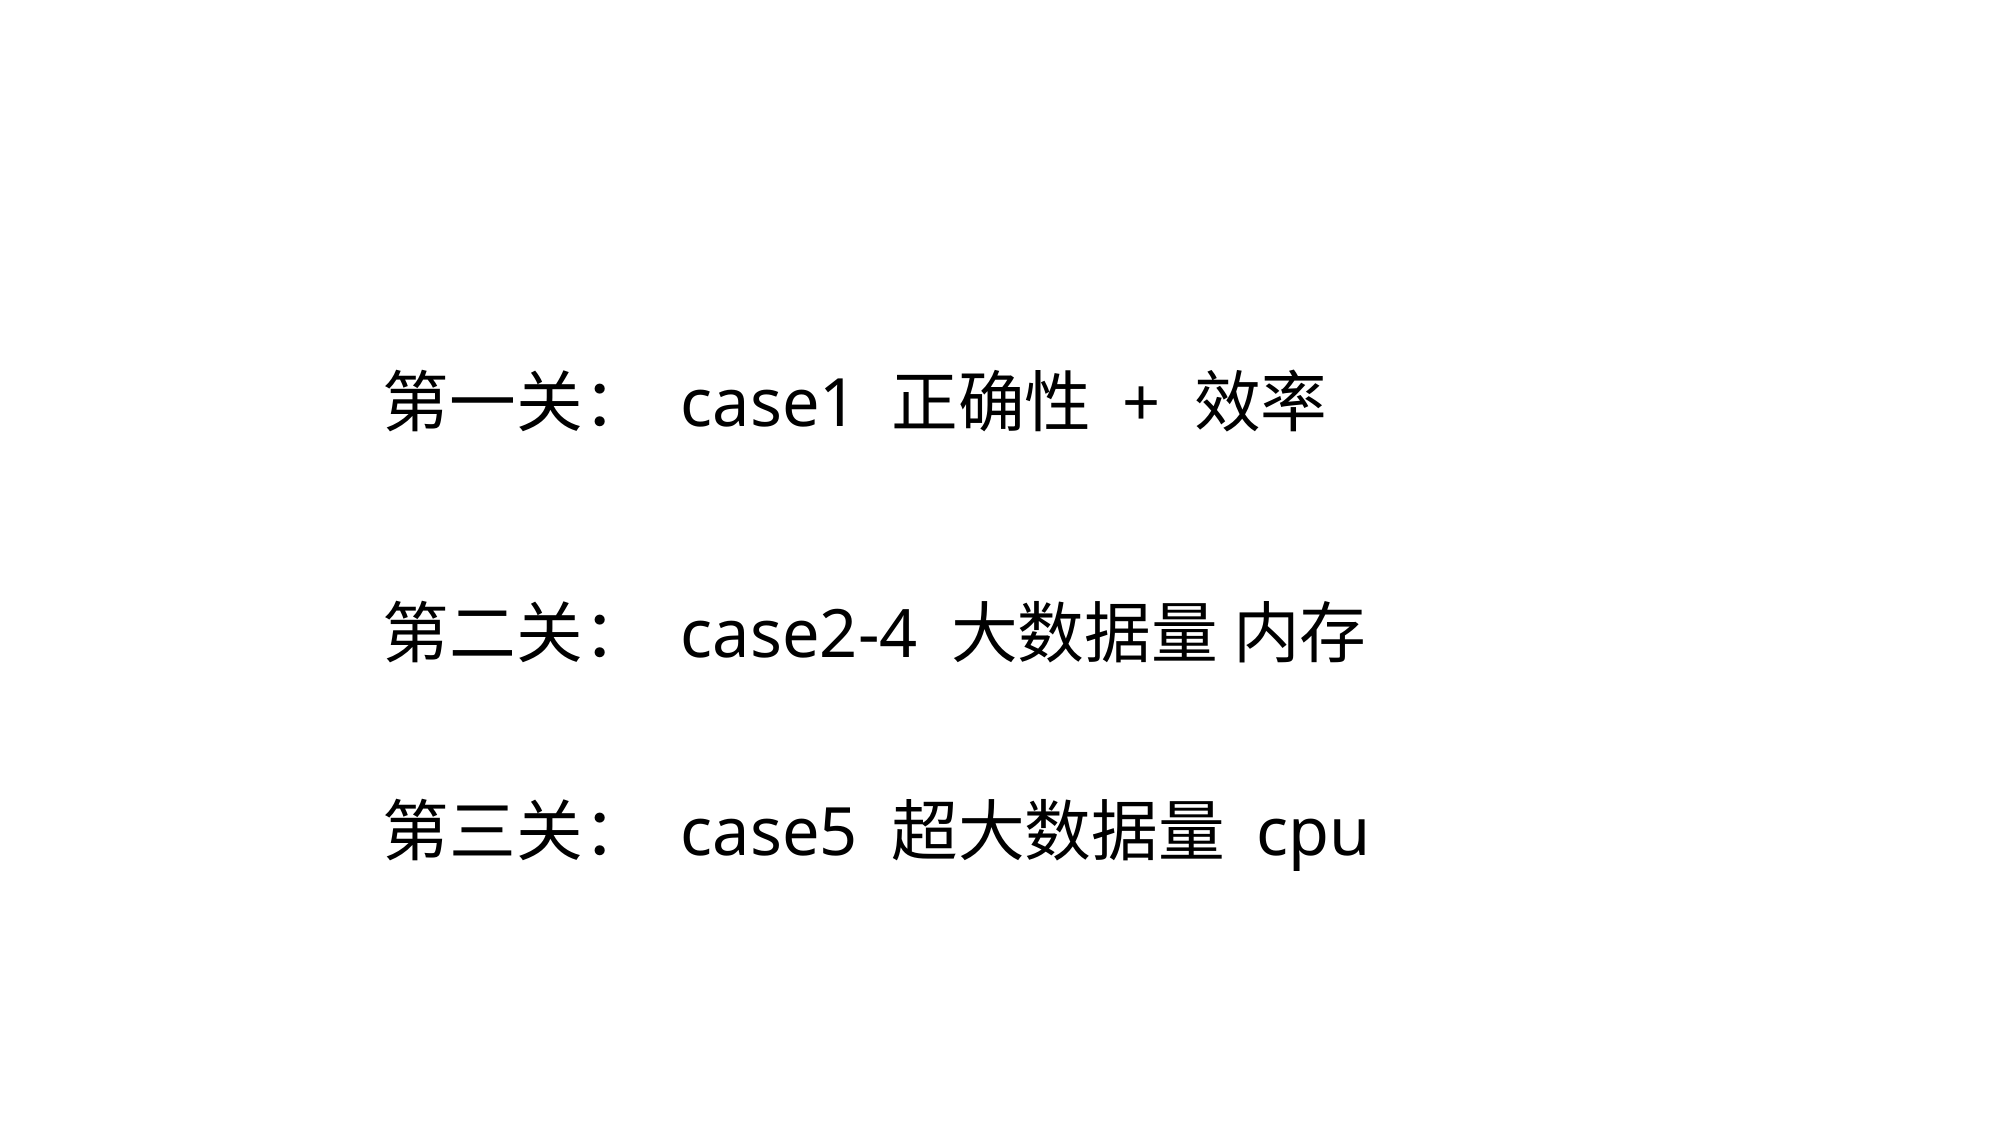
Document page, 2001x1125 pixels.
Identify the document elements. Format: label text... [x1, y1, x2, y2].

text_box 第二关： case2-4 大数据量 内存 [368, 583, 2000, 678]
text_box 第一关： case1 正确性 + 效率 [368, 352, 2000, 447]
text_box 第三关： case5 超大数据量 cpu [368, 781, 2000, 877]
